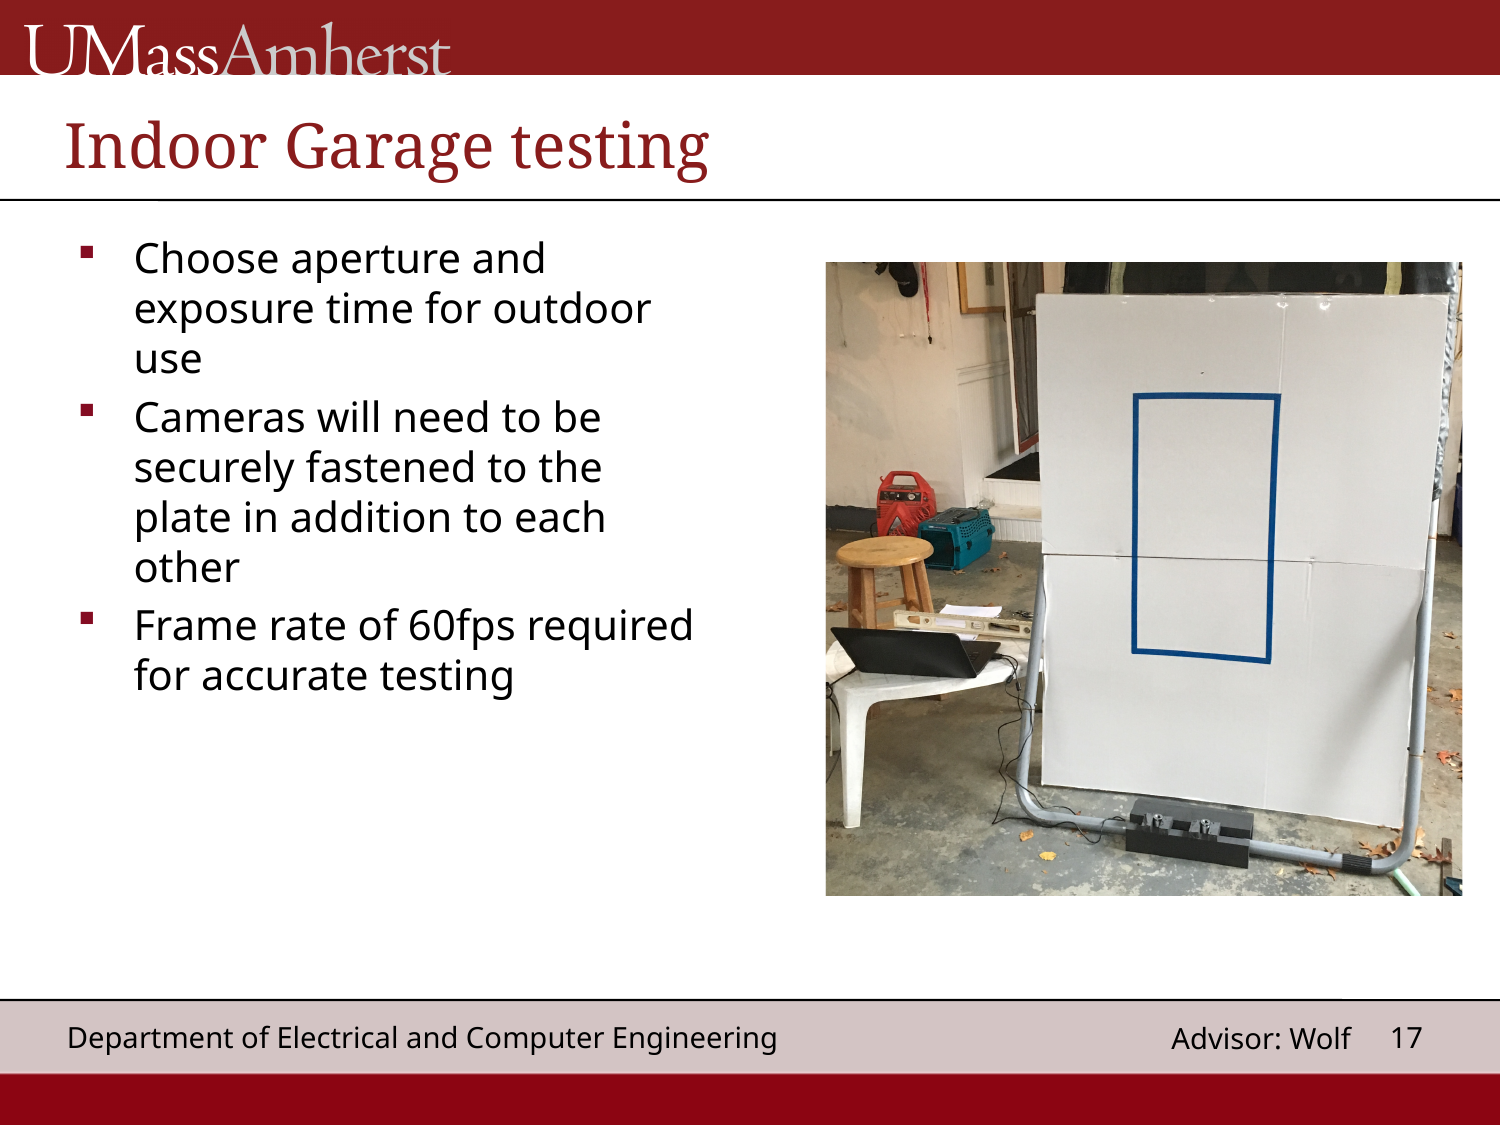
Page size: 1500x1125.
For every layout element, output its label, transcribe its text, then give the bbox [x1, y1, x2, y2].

picture [0, 1002, 1500, 1125]
picture [0, 0, 1500, 75]
list Choose aperture and exposure time for outdoor use Cameras will need to be securely fastened to the plate in addition to each other Frame rate of 60fps required for accurate testing [62, 224, 719, 988]
picture [826, 260, 1463, 899]
title Indoor Garage testing [50, 99, 1500, 188]
